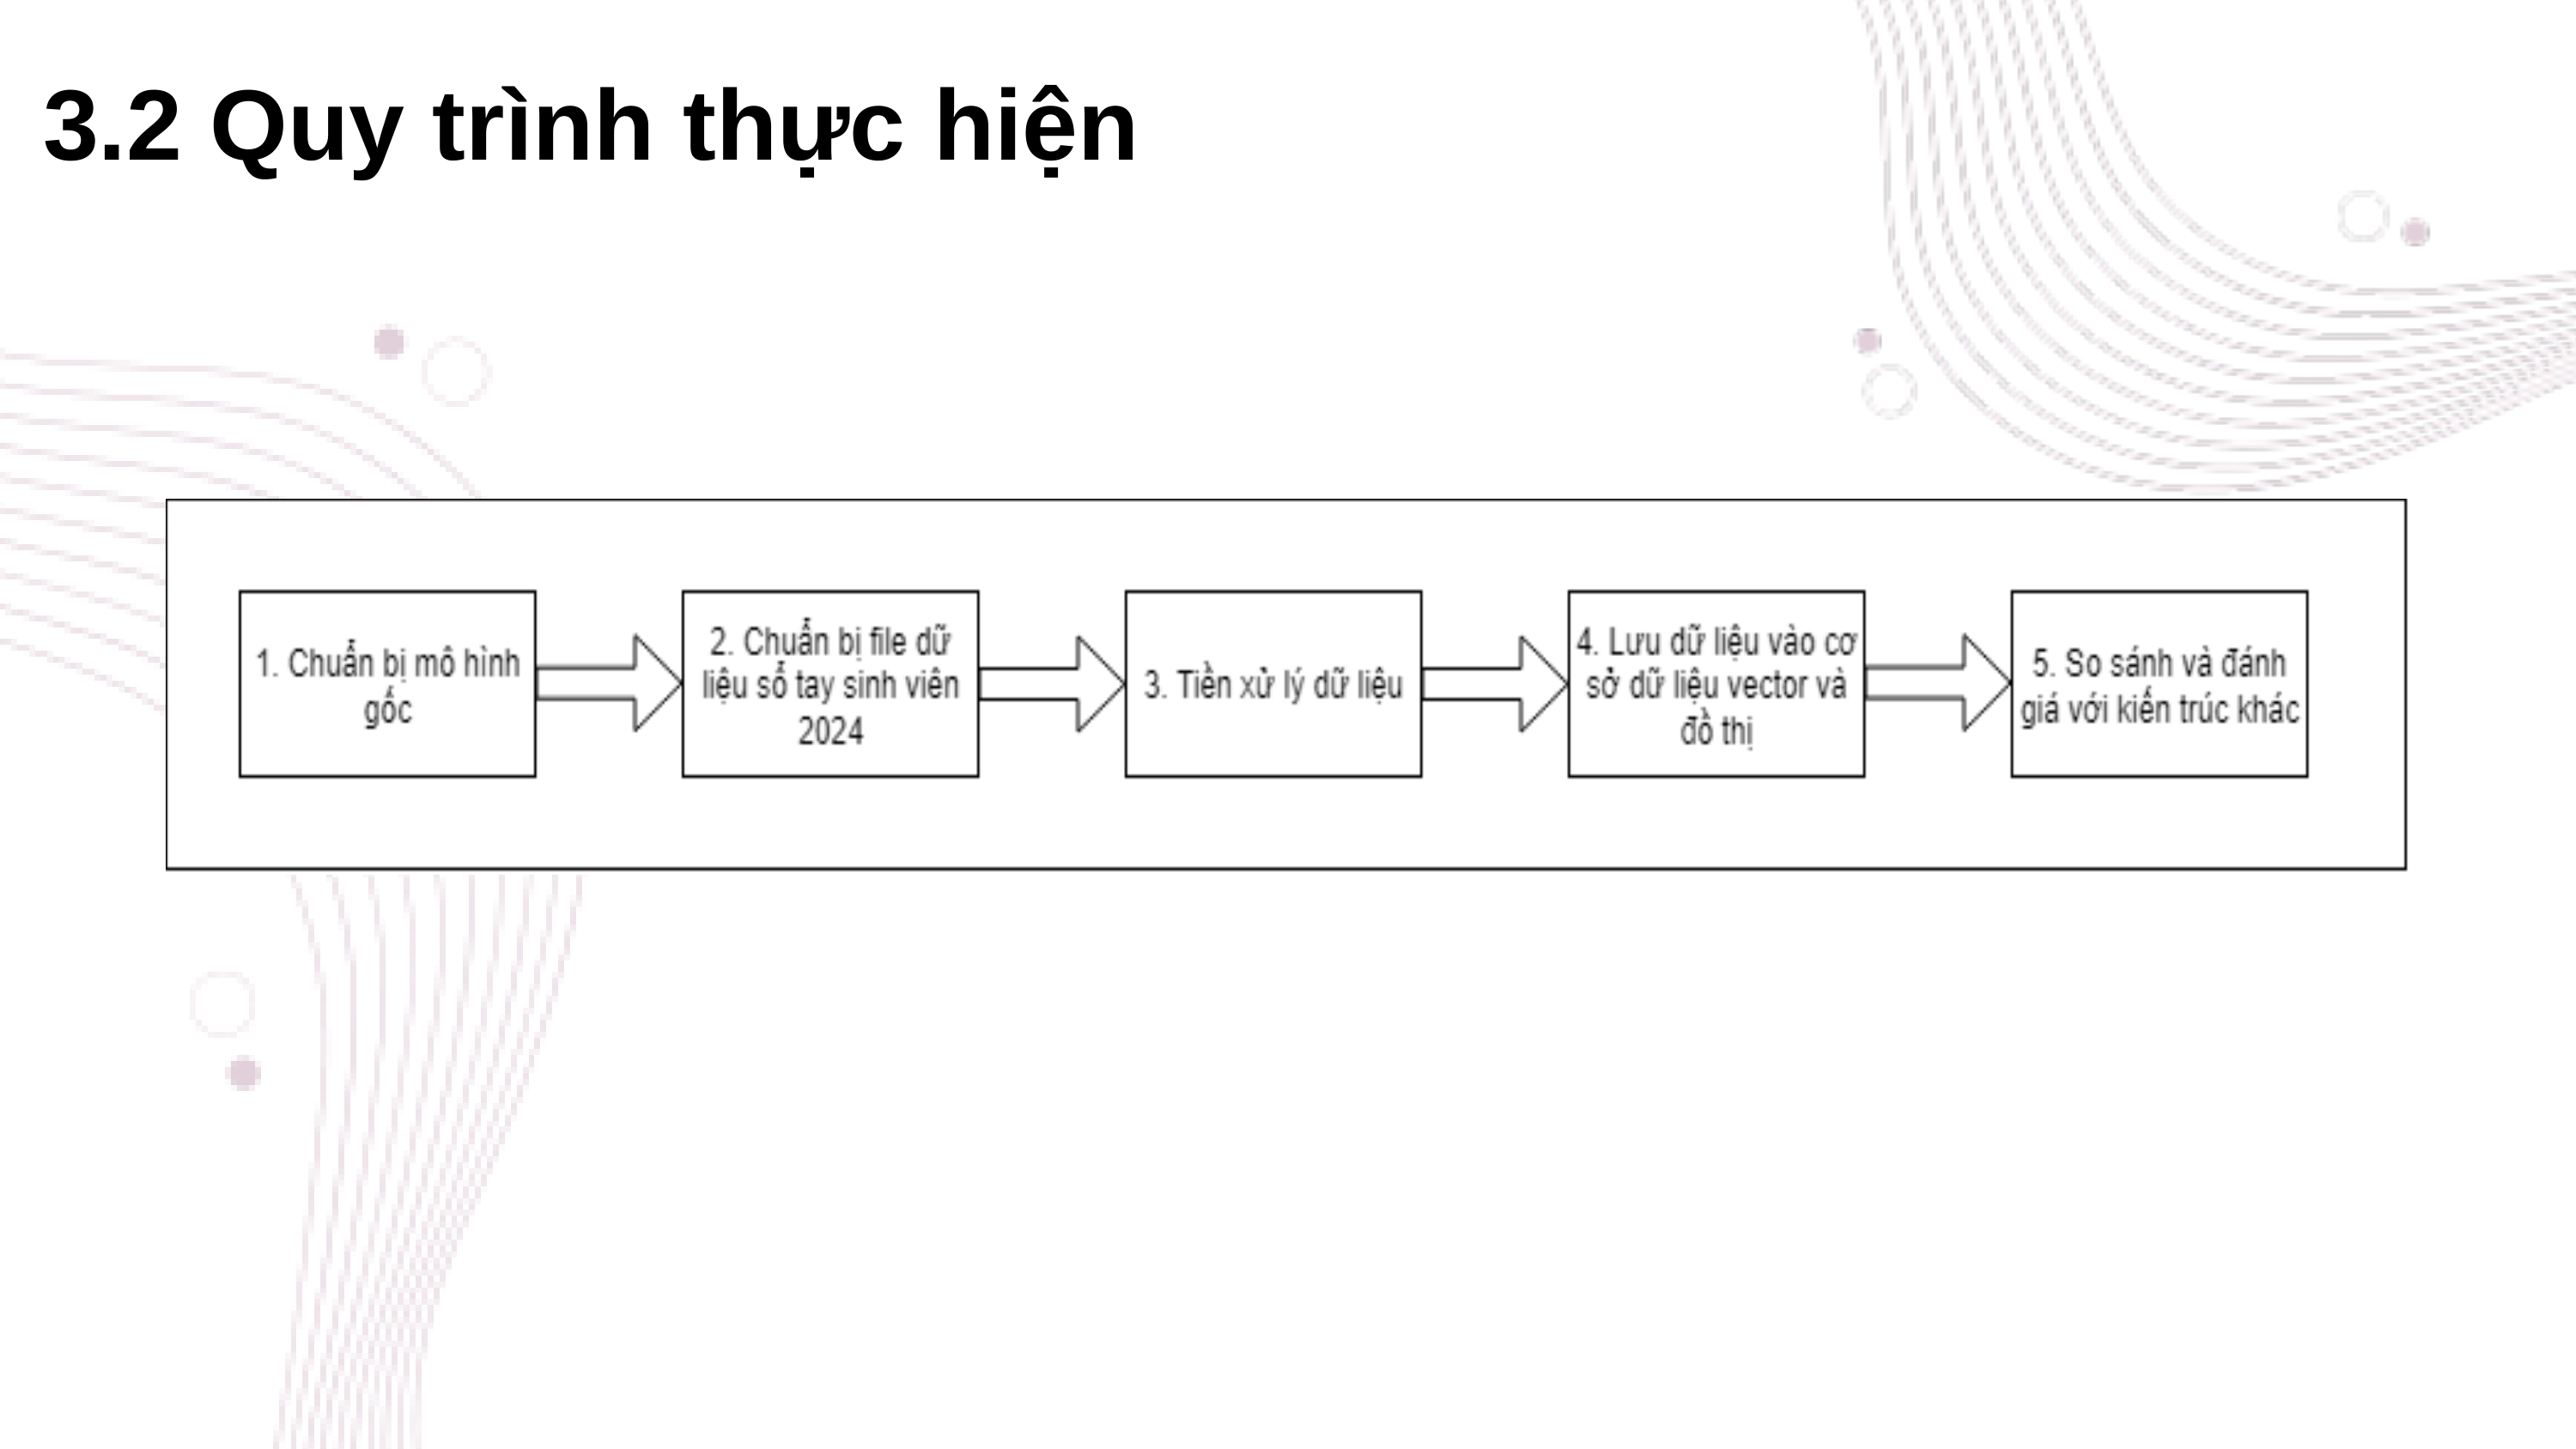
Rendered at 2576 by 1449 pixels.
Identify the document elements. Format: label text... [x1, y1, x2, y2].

text_box 3.2 Quy trình thực hiện [42, 0, 1969, 180]
picture [0, 0, 2576, 1449]
text_box [166, 187, 1969, 428]
